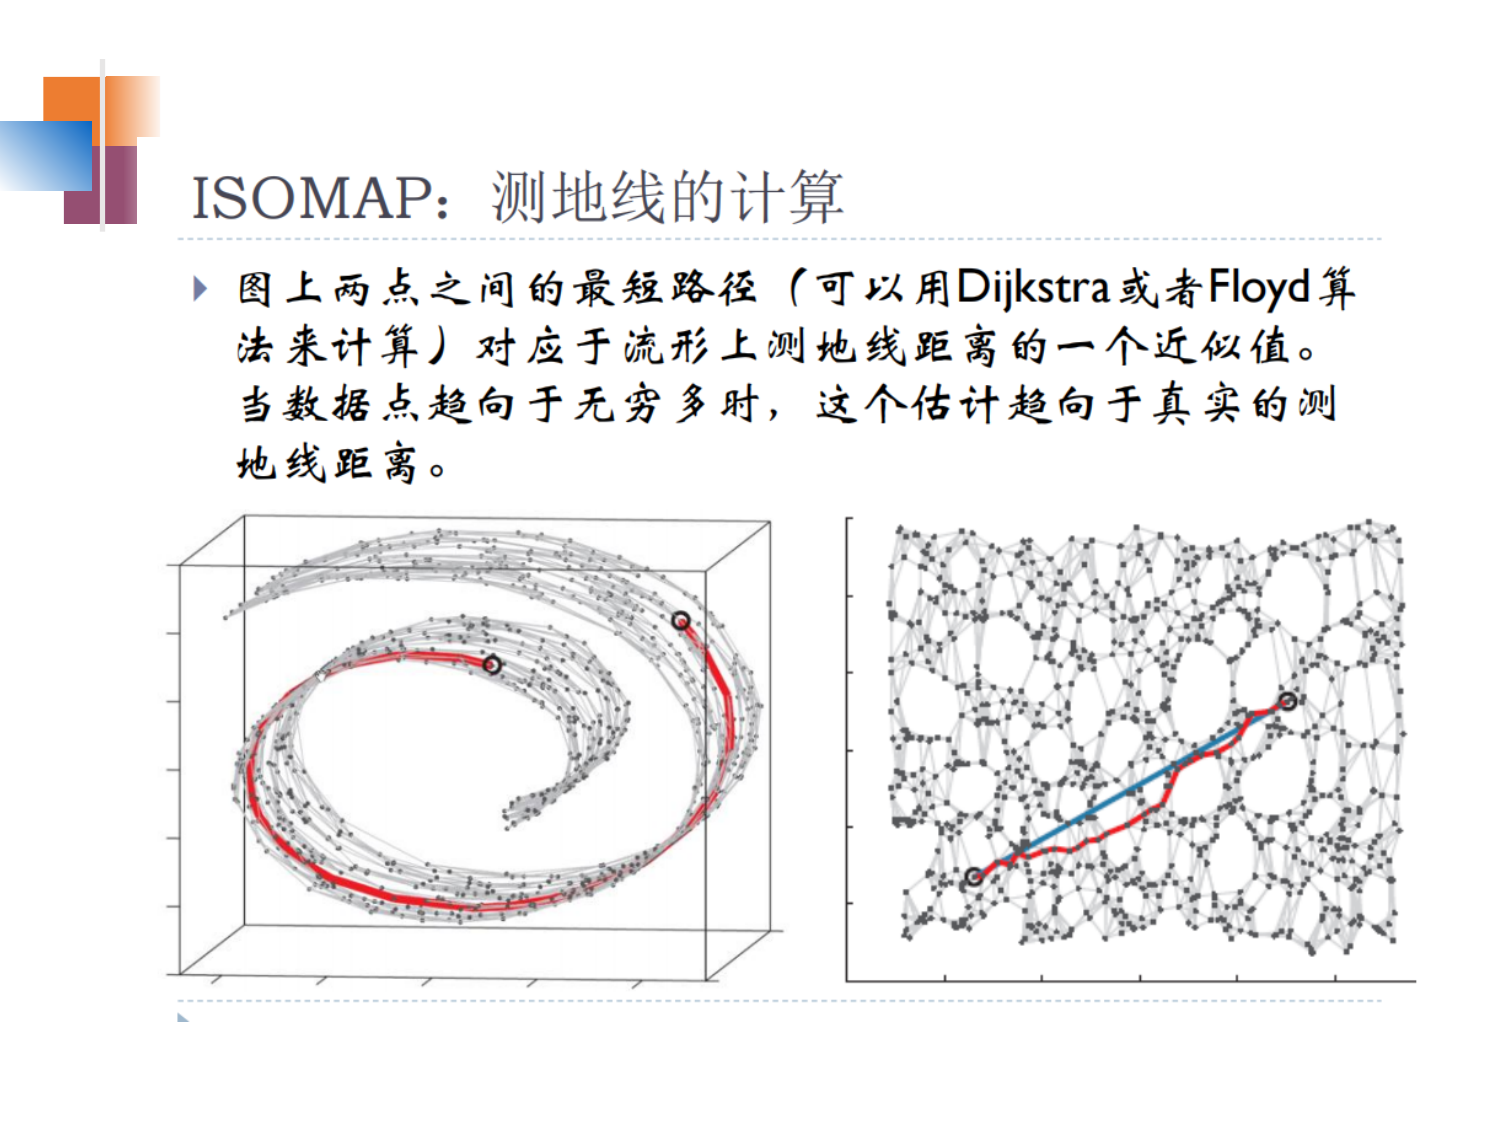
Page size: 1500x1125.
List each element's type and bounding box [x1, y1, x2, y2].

picture [137, 137, 1425, 1022]
